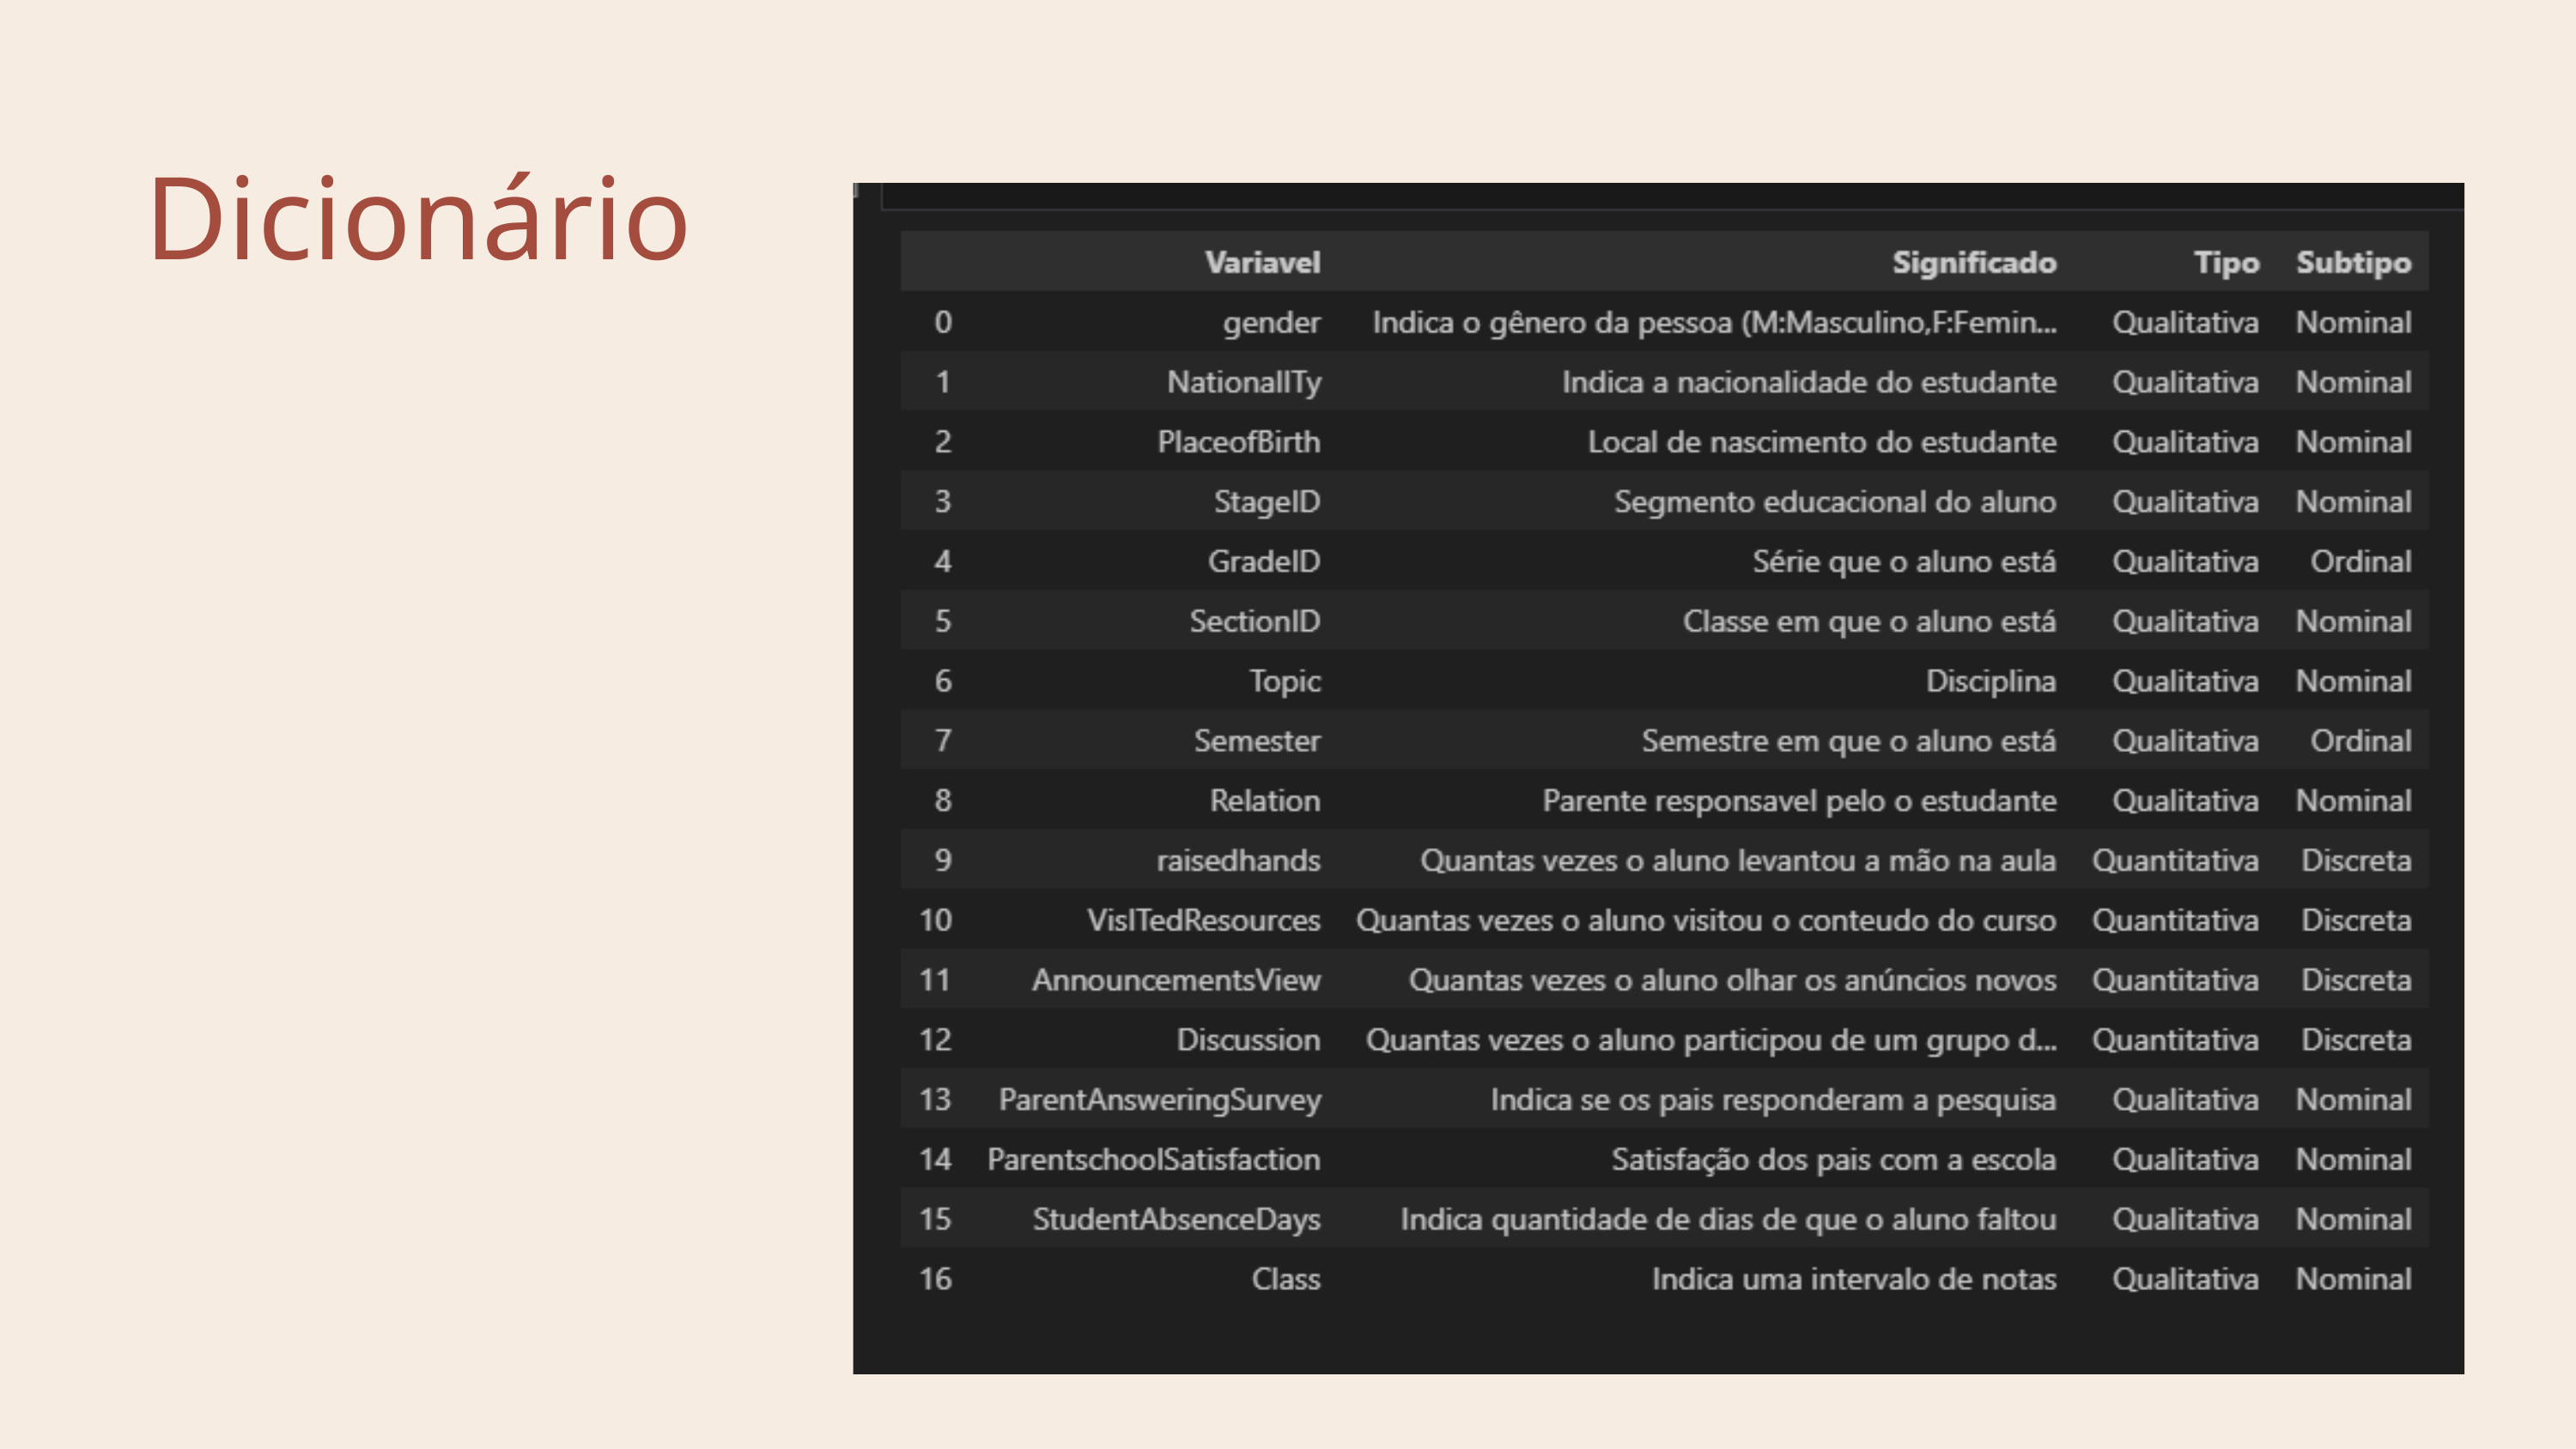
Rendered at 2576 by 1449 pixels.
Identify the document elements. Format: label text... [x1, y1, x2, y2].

text_box Dicionário [144, 144, 813, 282]
text_box [853, 183, 2465, 1374]
